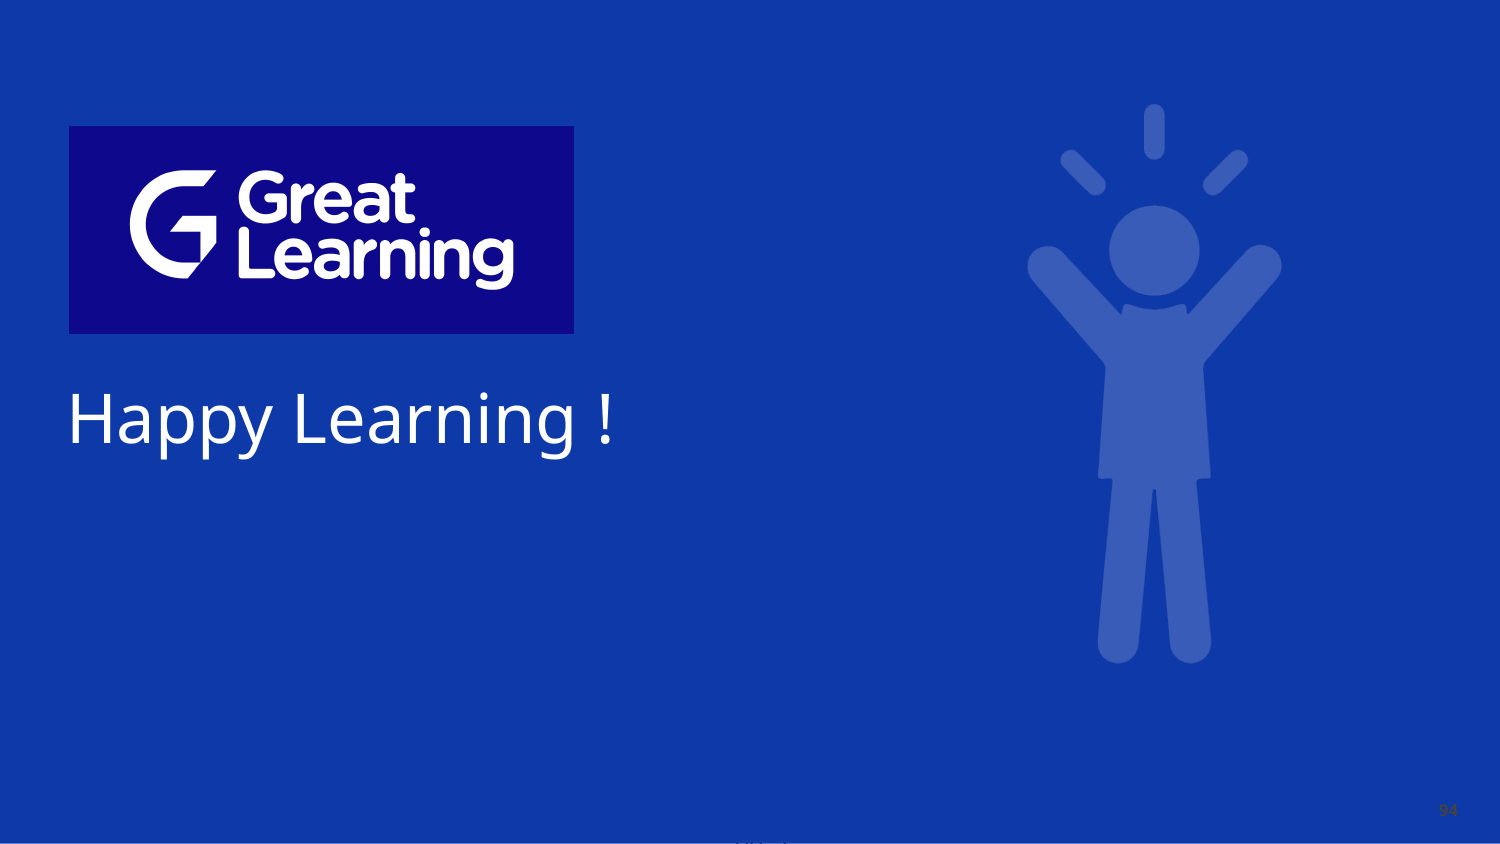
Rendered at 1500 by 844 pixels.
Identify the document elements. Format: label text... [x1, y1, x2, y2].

slide_number 94 [1403, 779, 1494, 844]
picture [69, 126, 574, 334]
picture [992, 84, 1337, 692]
